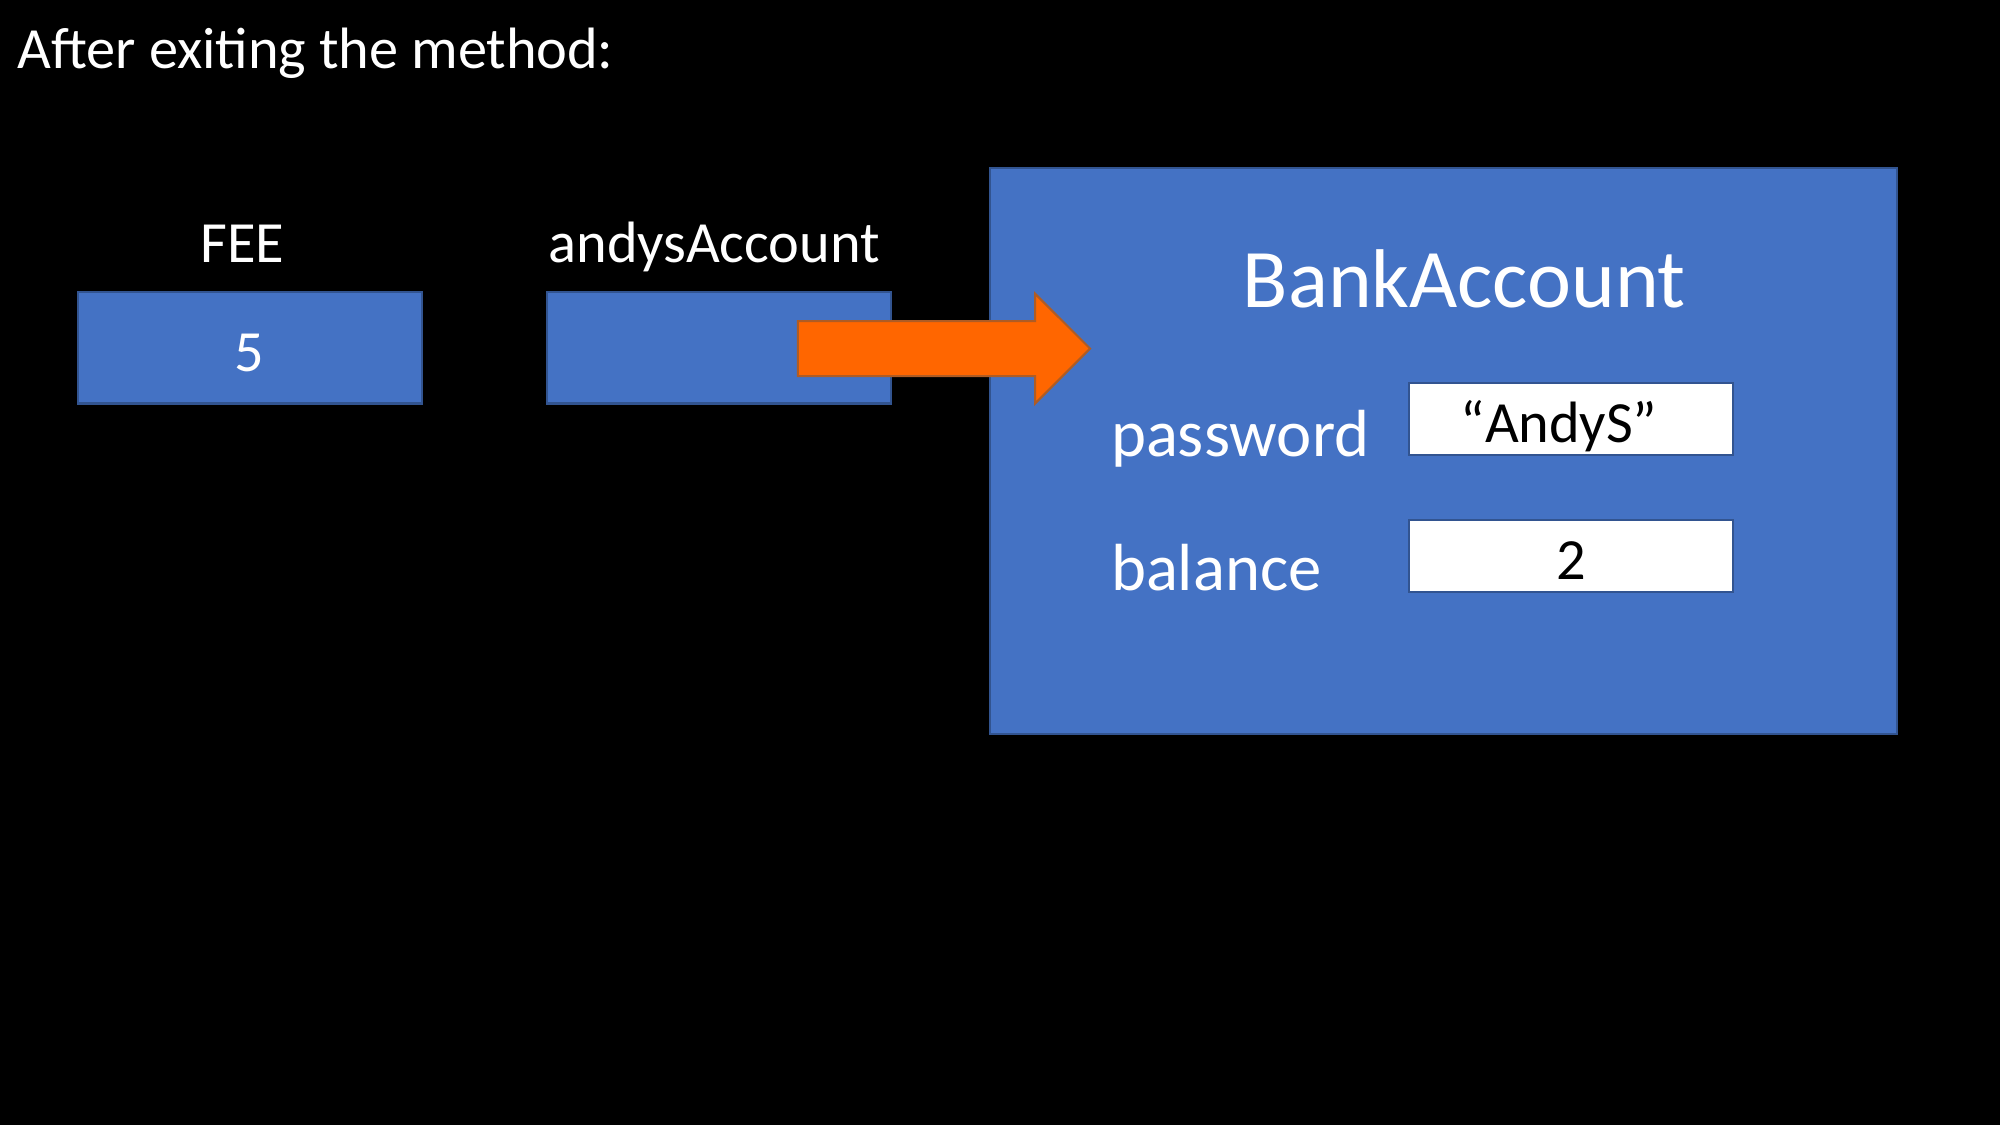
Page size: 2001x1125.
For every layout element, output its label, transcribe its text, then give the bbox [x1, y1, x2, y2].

text_box After exiting the method: [3, 3, 1143, 88]
text_box FEE andysAccount [185, 196, 989, 282]
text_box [989, 167, 1898, 735]
text_box [796, 320, 989, 378]
text_box [546, 291, 892, 405]
text_box 5 [77, 291, 423, 405]
